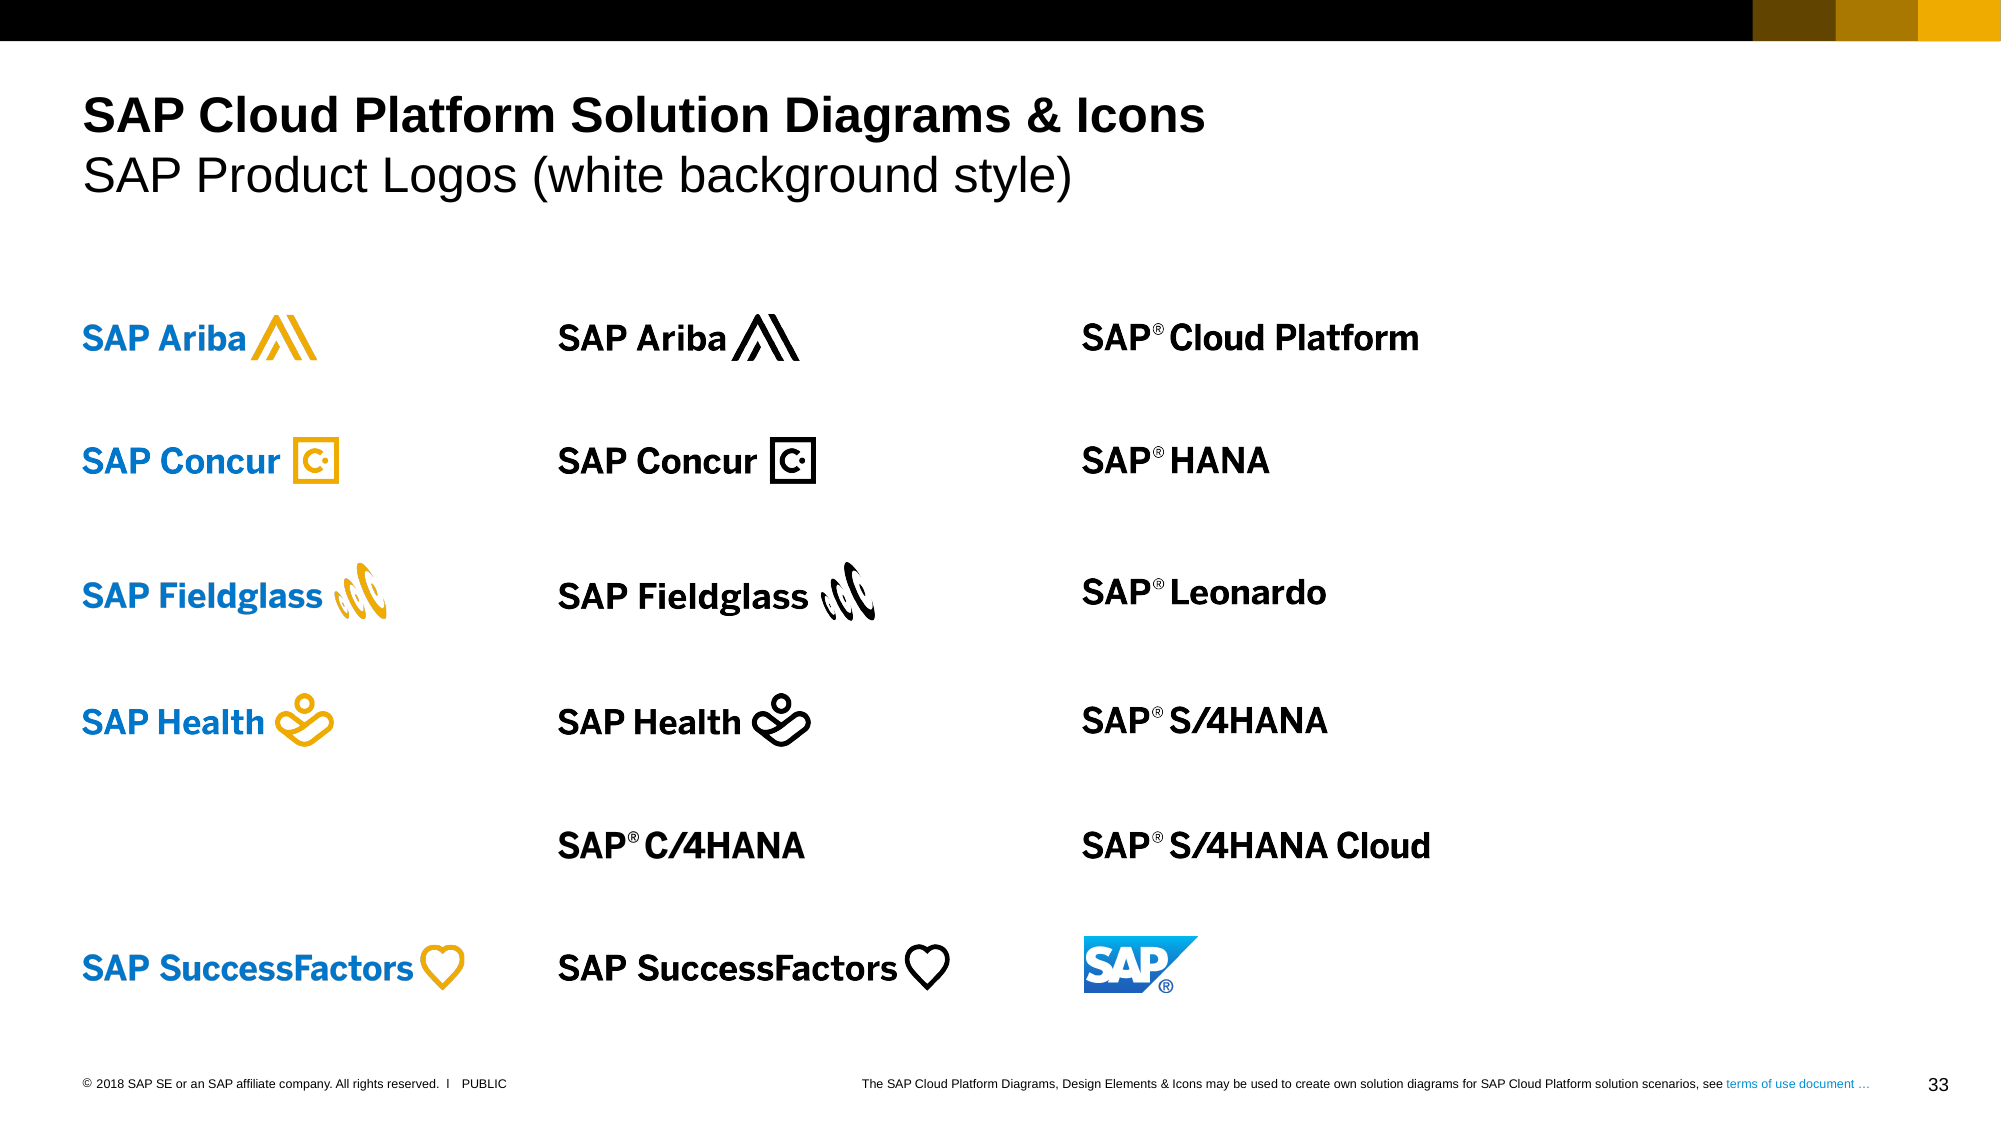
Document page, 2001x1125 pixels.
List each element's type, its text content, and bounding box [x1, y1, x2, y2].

picture [558, 831, 805, 859]
picture [1748, 1081, 1756, 1088]
picture [558, 693, 811, 747]
picture [1081, 323, 1419, 351]
picture [1081, 706, 1328, 734]
picture [81, 437, 340, 485]
picture [81, 693, 335, 747]
picture [1081, 831, 1430, 859]
picture [82, 314, 318, 361]
picture [1084, 939, 1198, 993]
picture [558, 944, 950, 991]
picture [558, 436, 816, 484]
picture [1081, 446, 1270, 474]
picture [81, 944, 465, 992]
picture [81, 562, 387, 622]
title SAP Cloud Platform Solution Diagrams & Icons SAP Product Logos (white background style) [82, 82, 1918, 204]
picture [558, 562, 875, 622]
picture [558, 313, 800, 361]
picture [1081, 578, 1326, 606]
